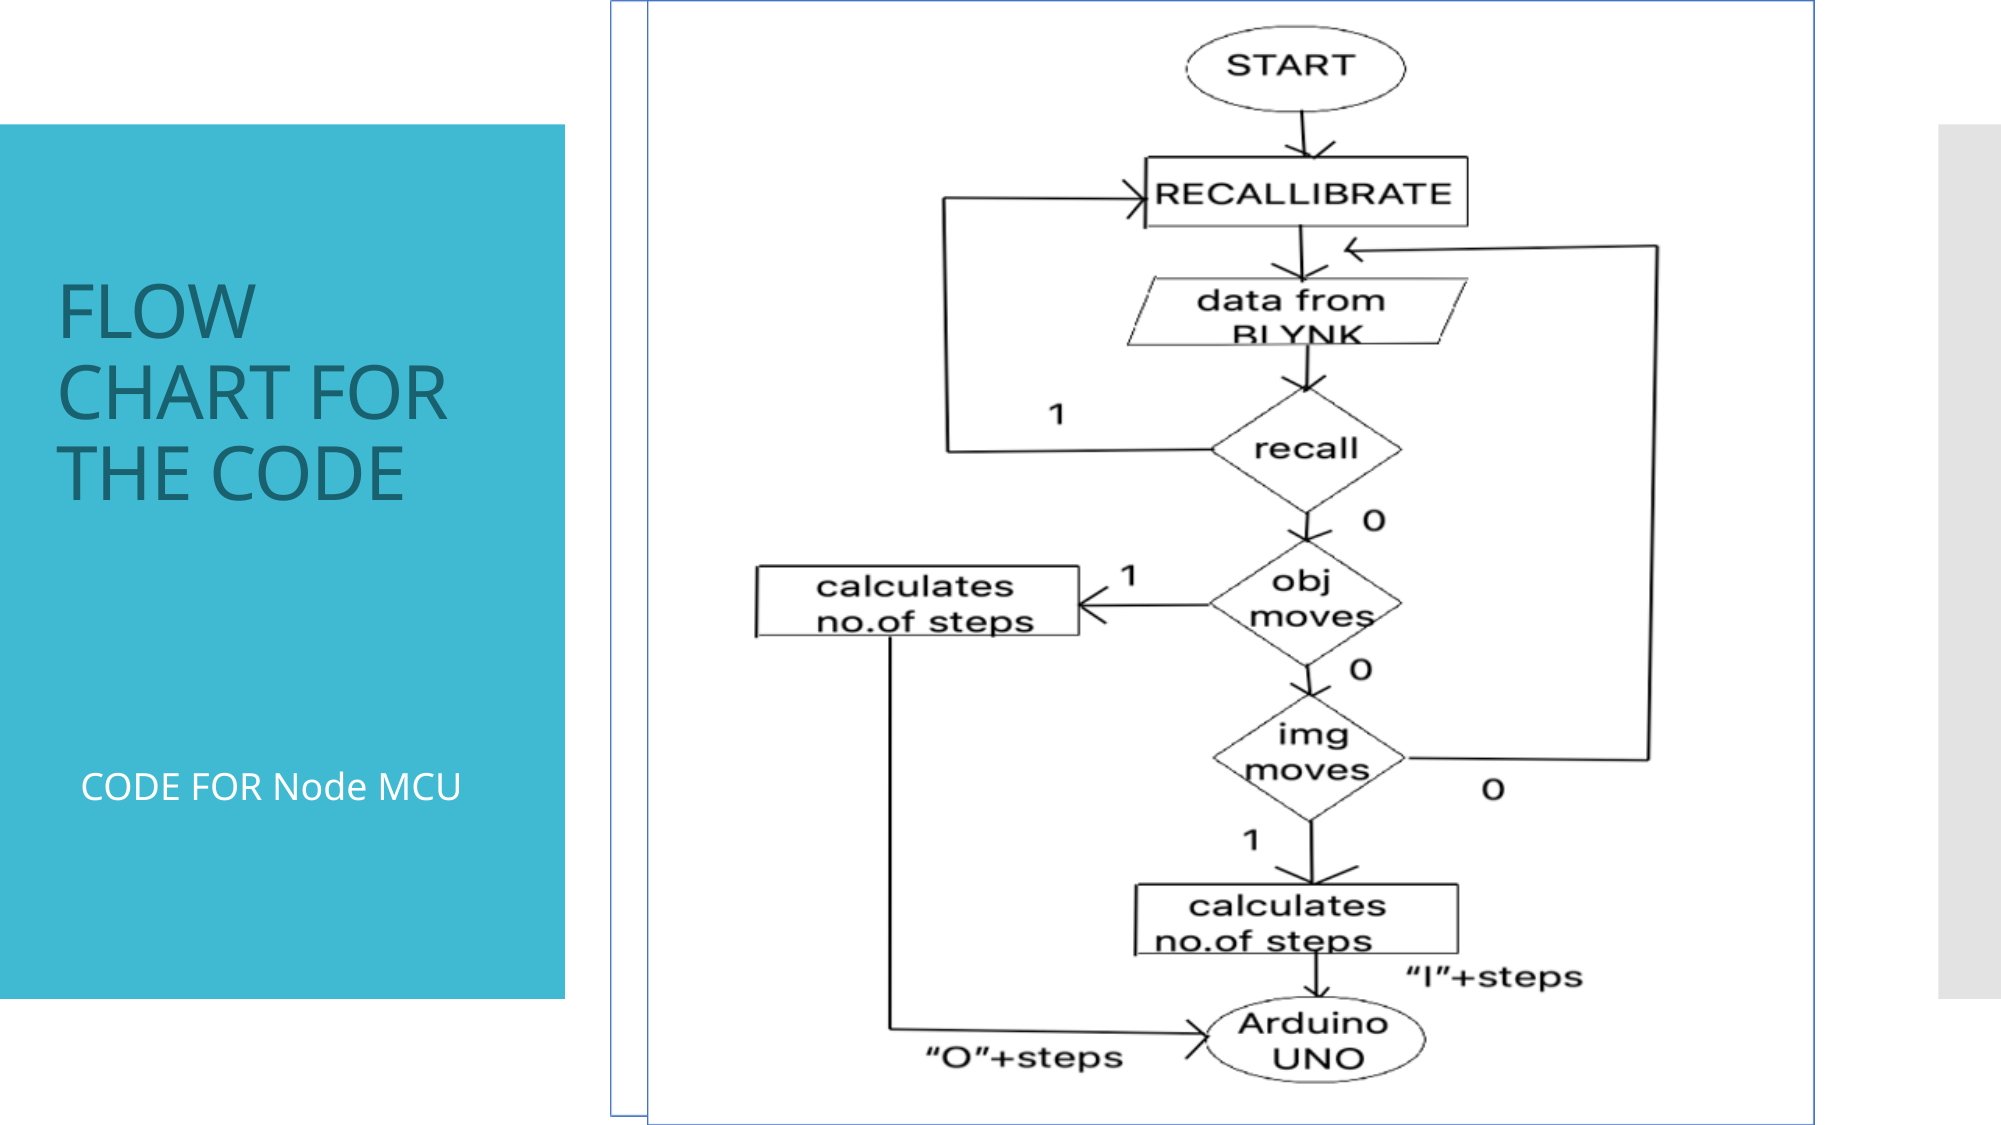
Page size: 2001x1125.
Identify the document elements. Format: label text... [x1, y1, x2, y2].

text_box CODE FOR Node MCU [65, 755, 516, 816]
picture [610, 0, 1815, 1125]
title FLOW CHART FOR THE CODE [41, 184, 525, 940]
